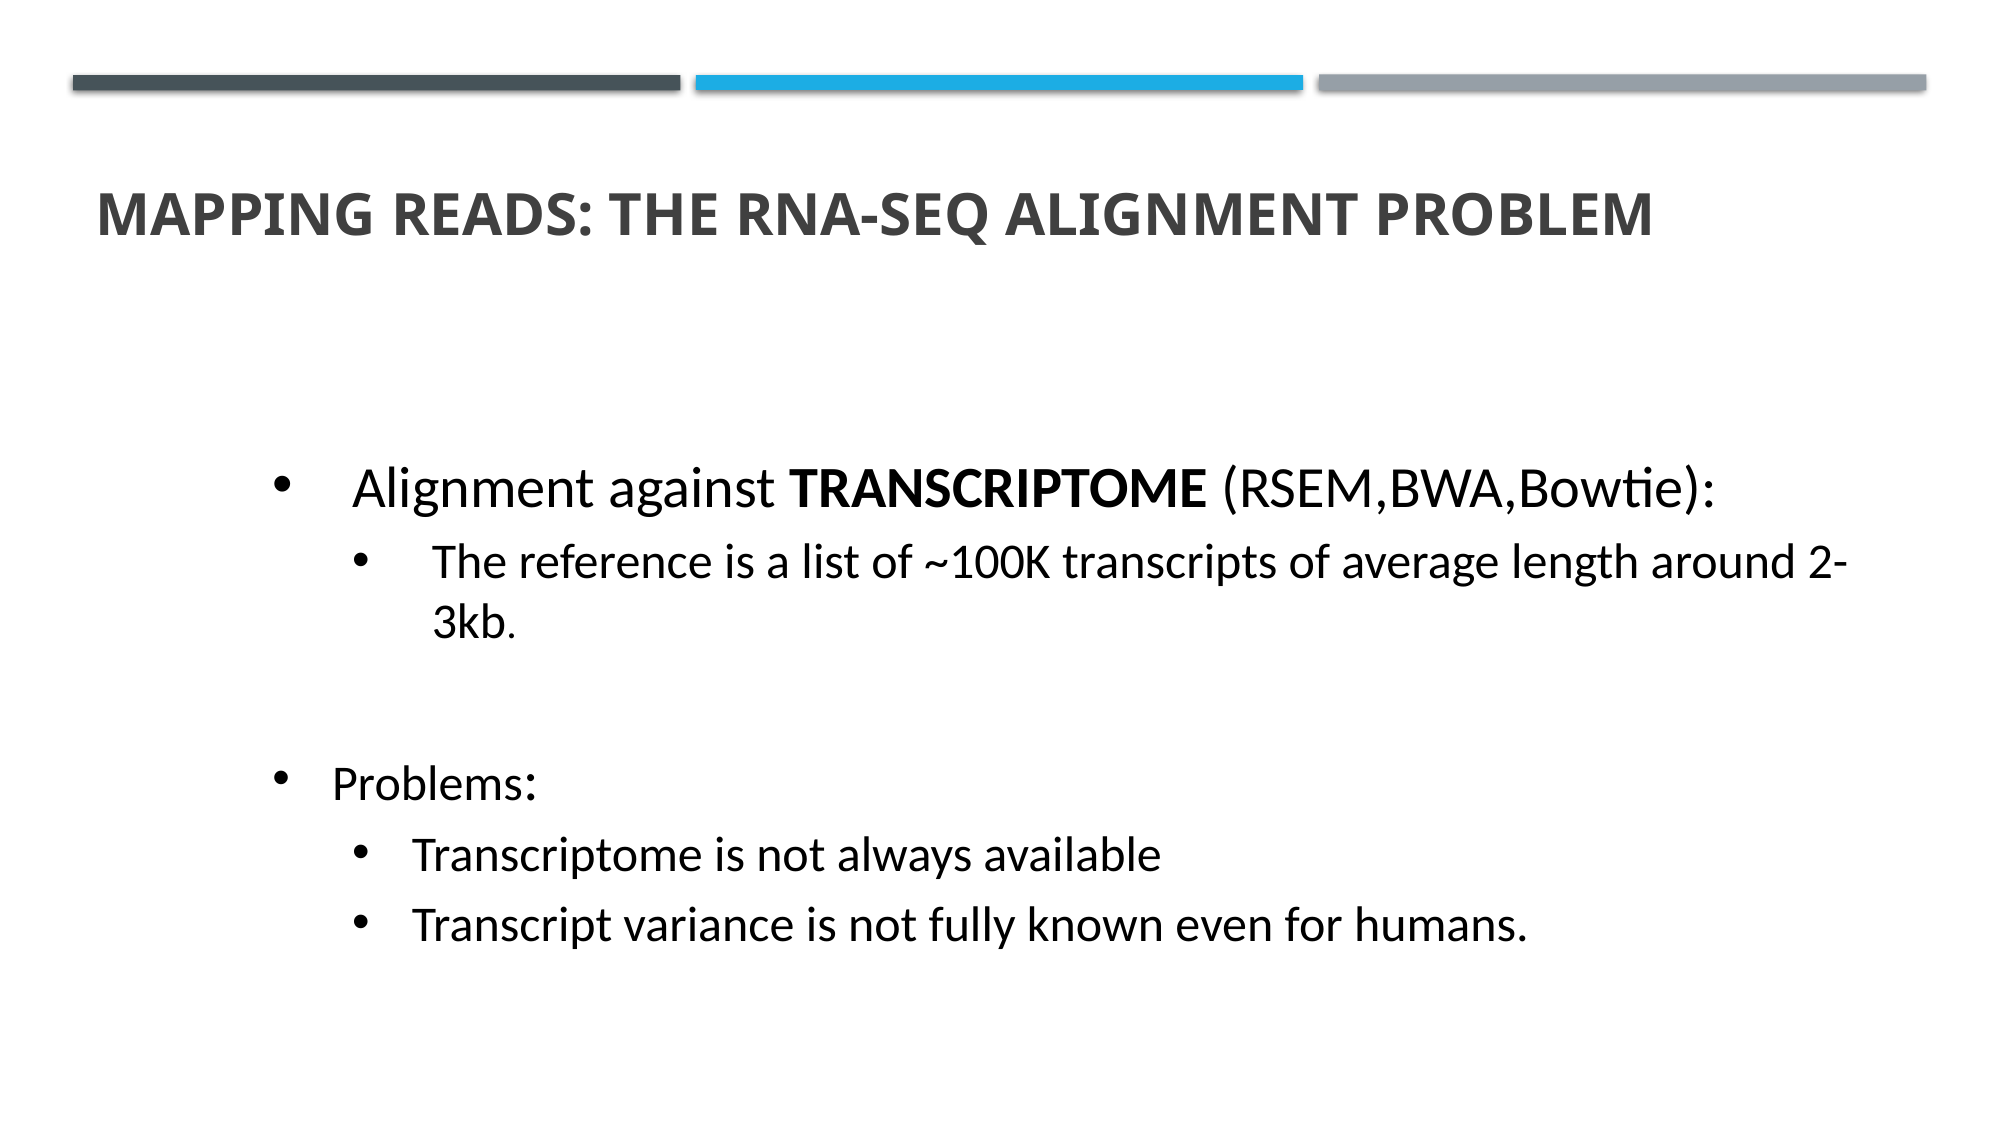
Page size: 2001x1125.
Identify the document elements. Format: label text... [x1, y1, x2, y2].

text_box Alignment against TRANSCRIPTOME (RSEM,BWA,Bowtie): The reference is a list of ~100K transcripts of average length around 2-3kb. Problems: Transcriptome is not always available Transcript variance is not fully known even for humans. [257, 441, 1892, 996]
title MappinG Reads: The RNA-Seq Alignment problem [95, 115, 1905, 310]
